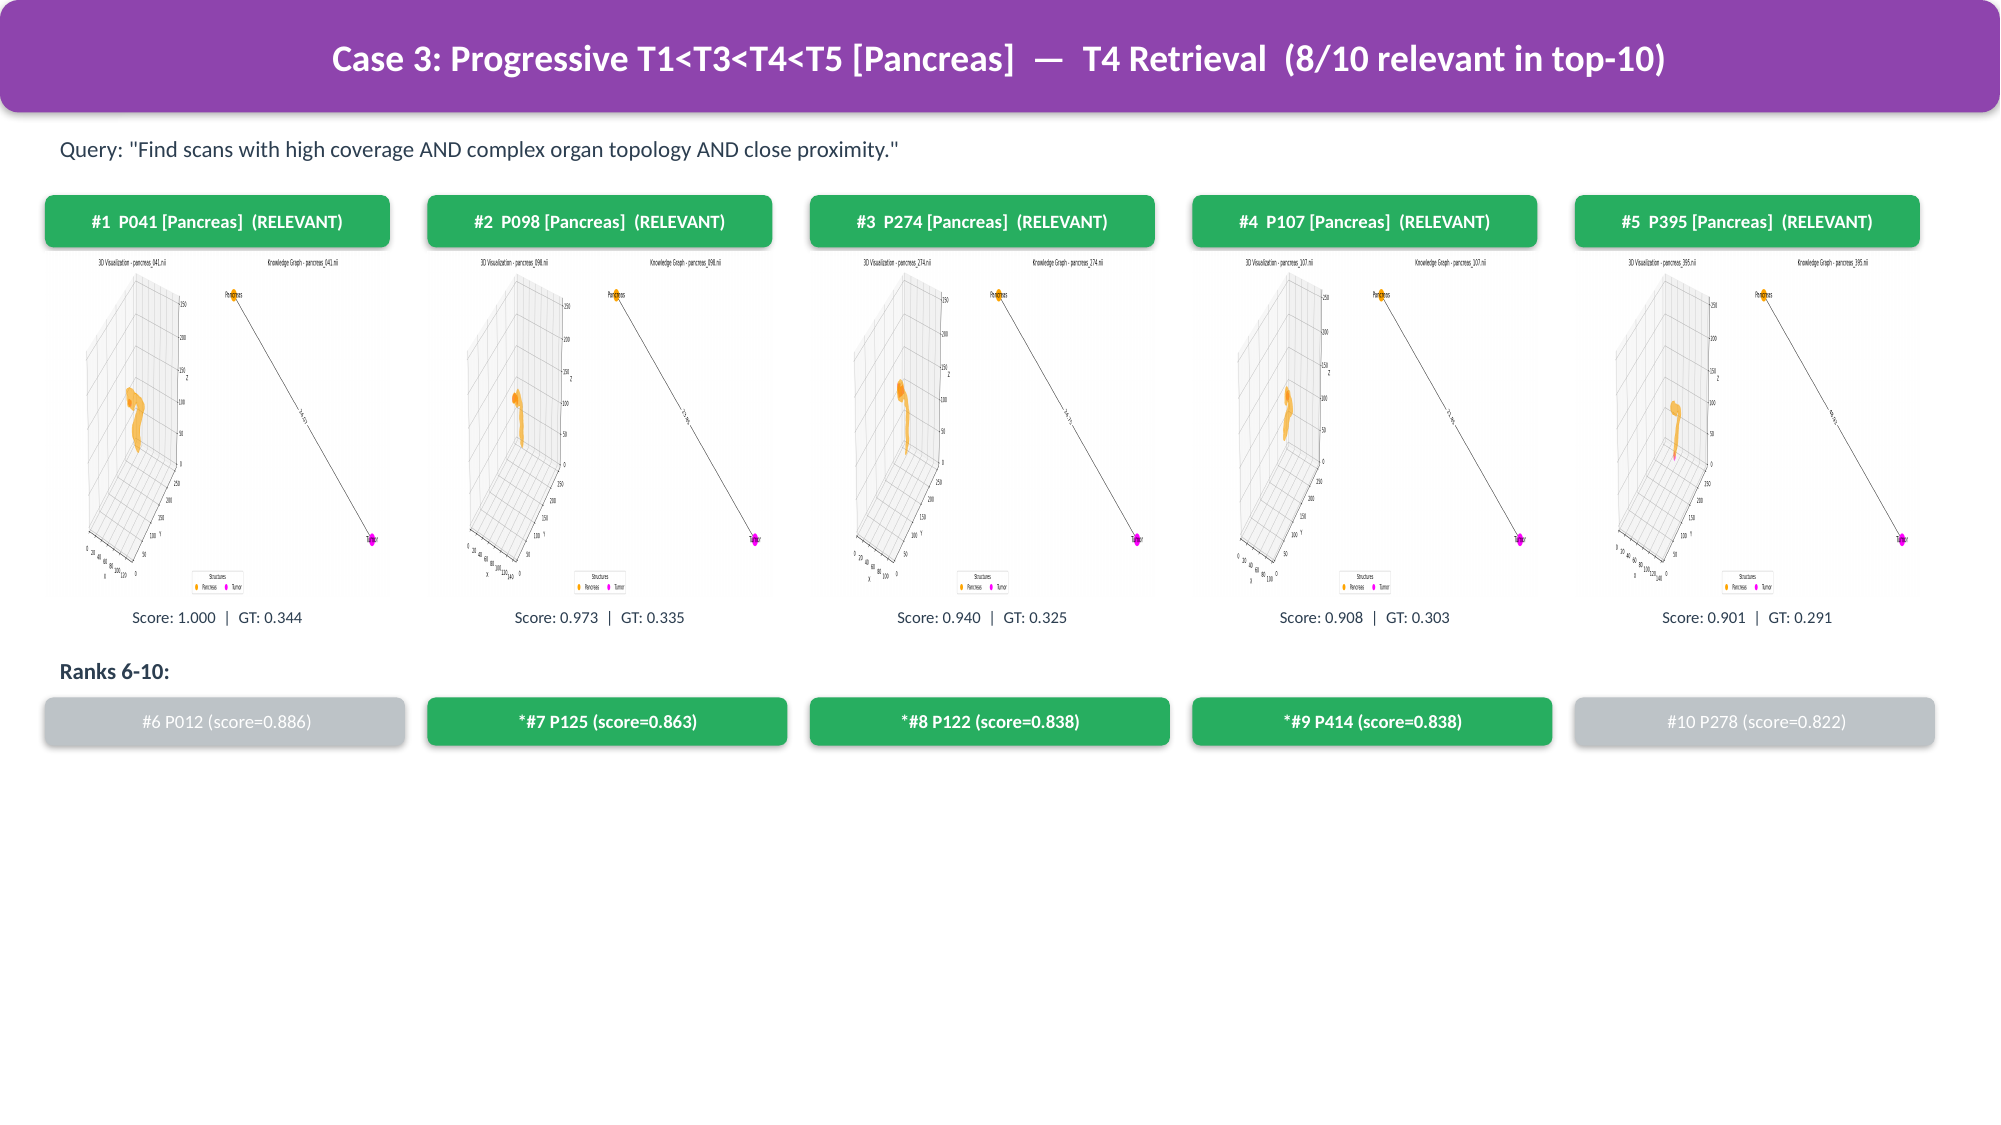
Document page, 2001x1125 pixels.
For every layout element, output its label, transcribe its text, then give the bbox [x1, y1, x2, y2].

picture [44, 251, 391, 598]
text_box #6 P012 (score=0.886) [44, 696, 406, 747]
text_box Score: 1.000 | GT: 0.344 [44, 604, 390, 635]
text_box #4 P107 [Pancreas] (RELEVANT) [1191, 194, 1539, 249]
text_box Case 3: Progressive T1<T3<T4<T5 [Pancreas] — T4 Retrieval (8/10 relevant in top-10) [0, 0, 2000, 114]
text_box *#9 P414 (score=0.838) [1191, 696, 1554, 747]
text_box Score: 0.973 | GT: 0.335 [427, 604, 773, 635]
text_box #1 P041 [Pancreas] (RELEVANT) [44, 194, 391, 249]
text_box #5 P395 [Pancreas] (RELEVANT) [1574, 194, 1921, 249]
picture [1574, 251, 1921, 598]
text_box #10 P278 (score=0.822) [1574, 696, 1936, 747]
text_box *#8 P122 (score=0.838) [809, 696, 1171, 747]
text_box #3 P274 [Pancreas] (RELEVANT) [809, 194, 1156, 249]
text_box Score: 0.908 | GT: 0.303 [1192, 603, 1538, 635]
picture [1192, 251, 1538, 598]
text_box Query: "Find scans with high coverage AND complex organ topology AND close proximity." [44, 127, 1920, 170]
picture [427, 251, 773, 598]
picture [809, 251, 1156, 598]
text_box #2 P098 [Pancreas] (RELEVANT) [426, 194, 774, 249]
text_box *#7 P125 (score=0.863) [426, 696, 789, 747]
text_box Score: 0.940 | GT: 0.325 [809, 604, 1155, 635]
text_box Ranks 6-10: [44, 649, 345, 692]
text_box Score: 0.901 | GT: 0.291 [1574, 604, 1920, 635]
